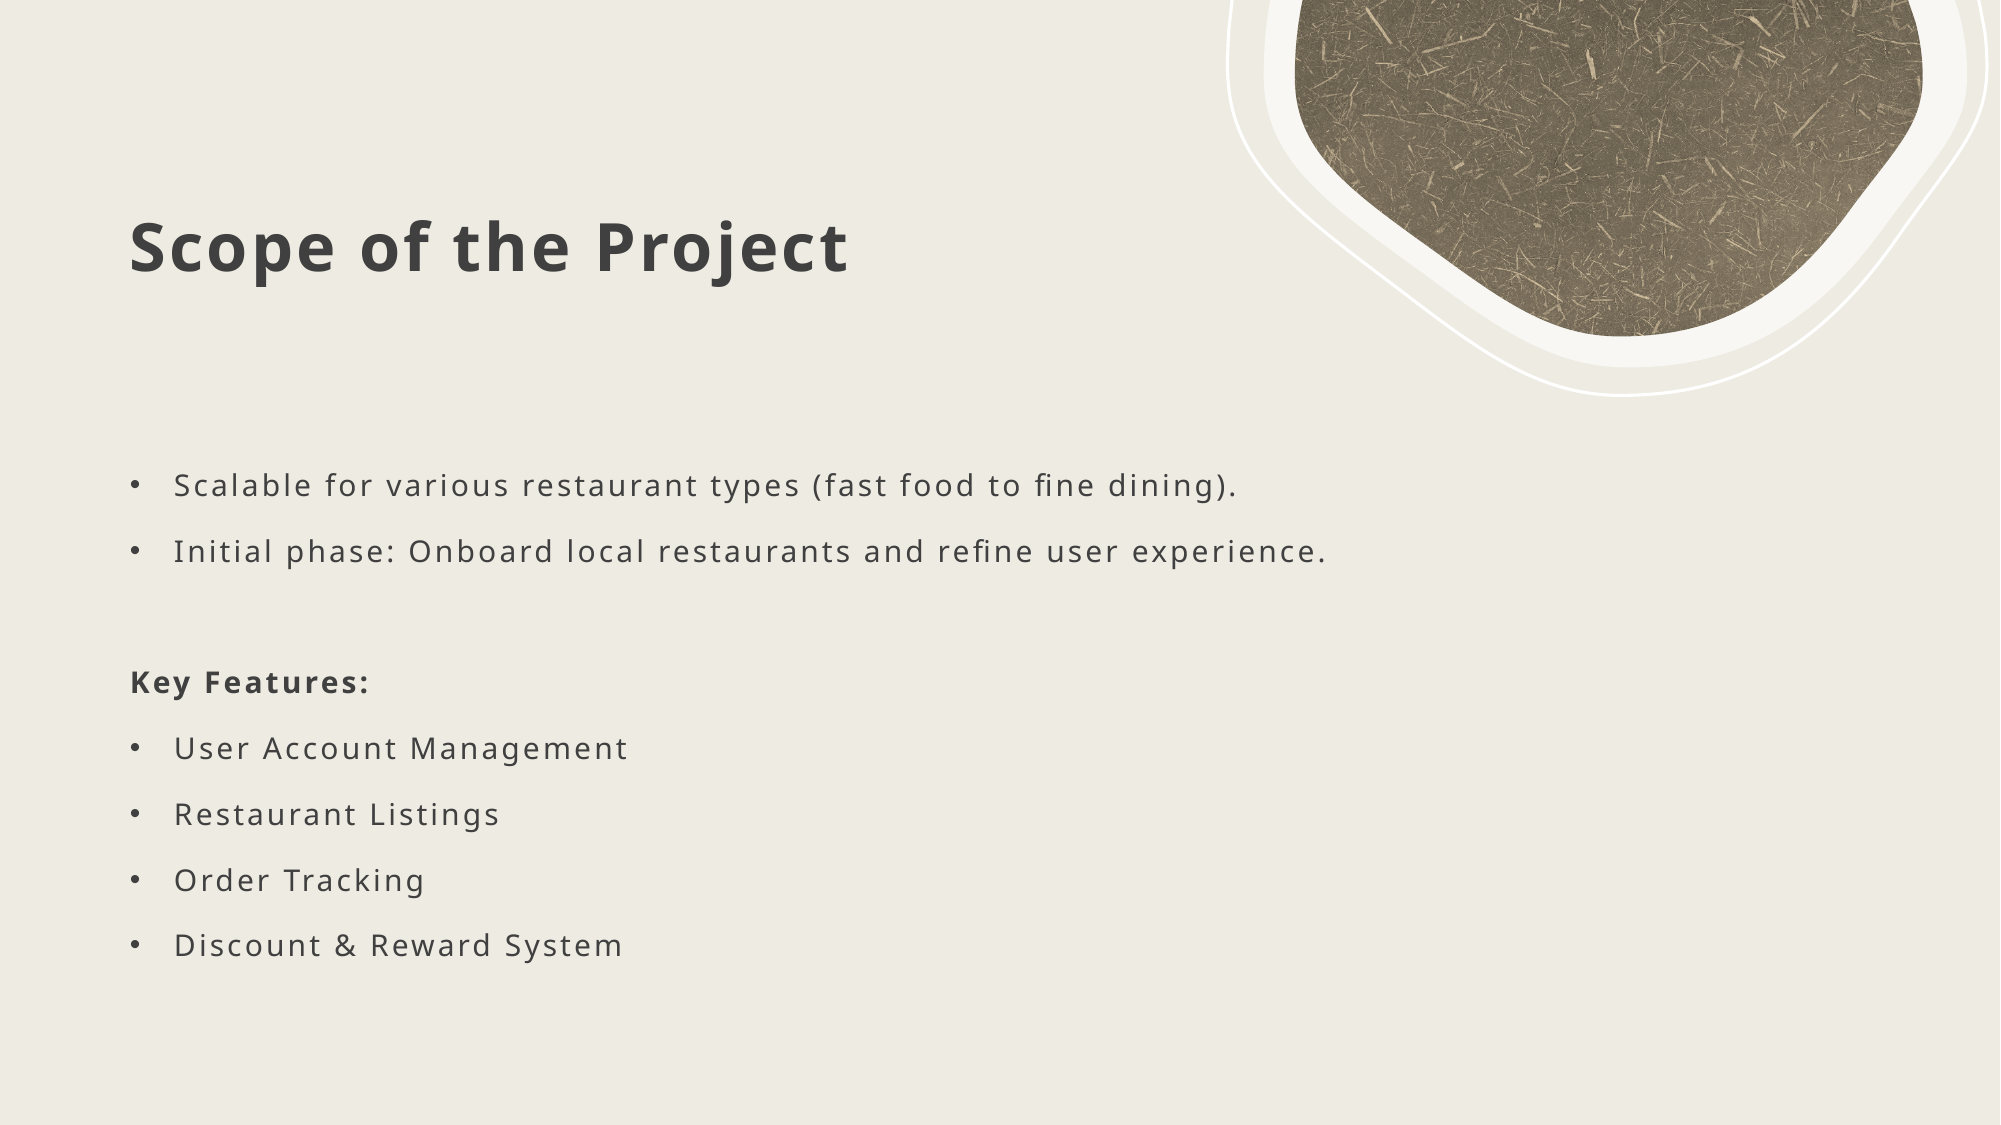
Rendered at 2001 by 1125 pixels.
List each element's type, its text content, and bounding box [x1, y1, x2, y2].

title Scope of the Project [111, 72, 1244, 300]
list Scalable for various restaurant types (fast food to fine dining). Initial phase: Onboard local restaurants and refine user experience. Key Features: User Account Management Restaurant Listings Order Tracking Discount & Reward System [111, 433, 1889, 979]
